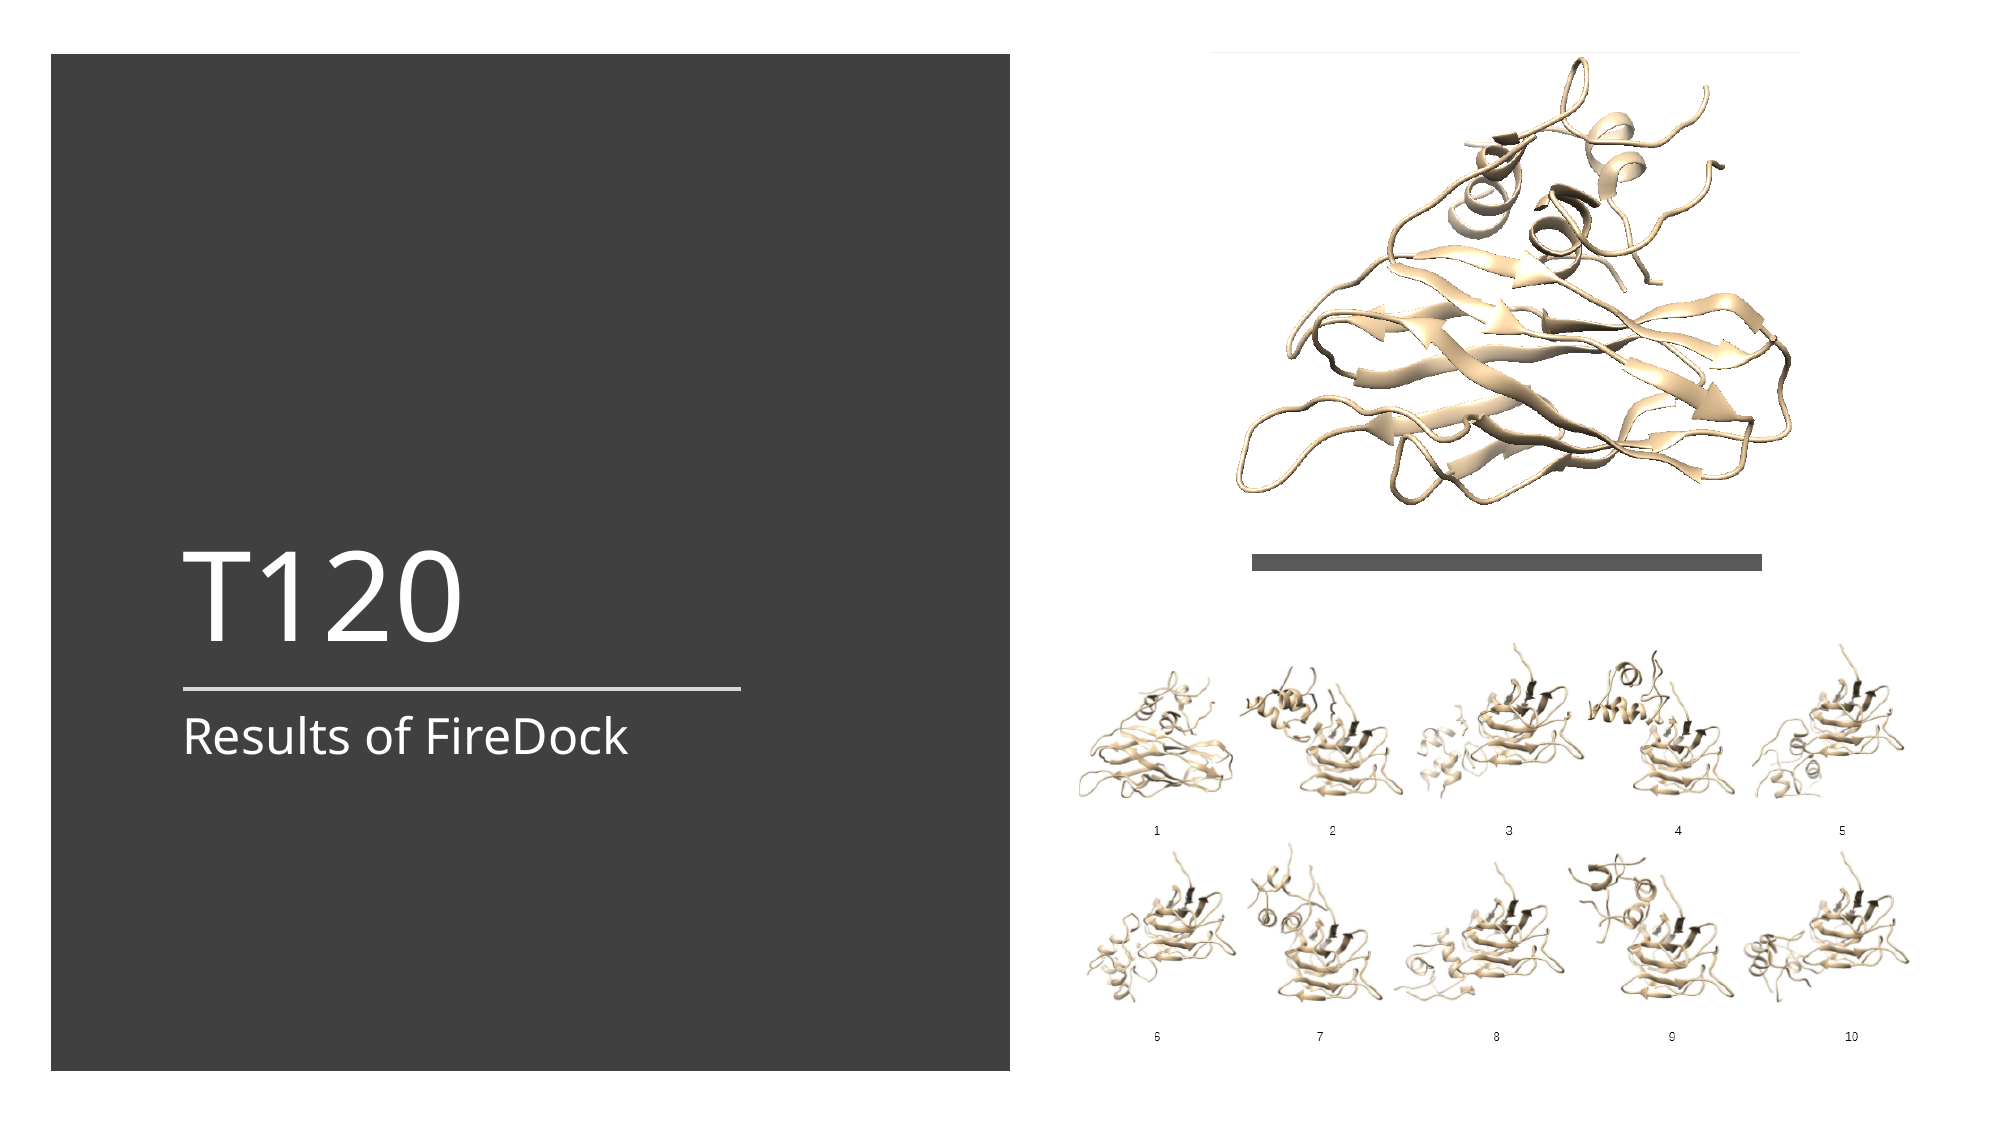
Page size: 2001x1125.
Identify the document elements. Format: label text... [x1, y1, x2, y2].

title T120 [167, 172, 899, 677]
picture [1062, 643, 1947, 1046]
list Results of FireDock [167, 704, 899, 953]
text_box [61, 64, 1001, 1061]
picture [1210, 52, 1800, 510]
